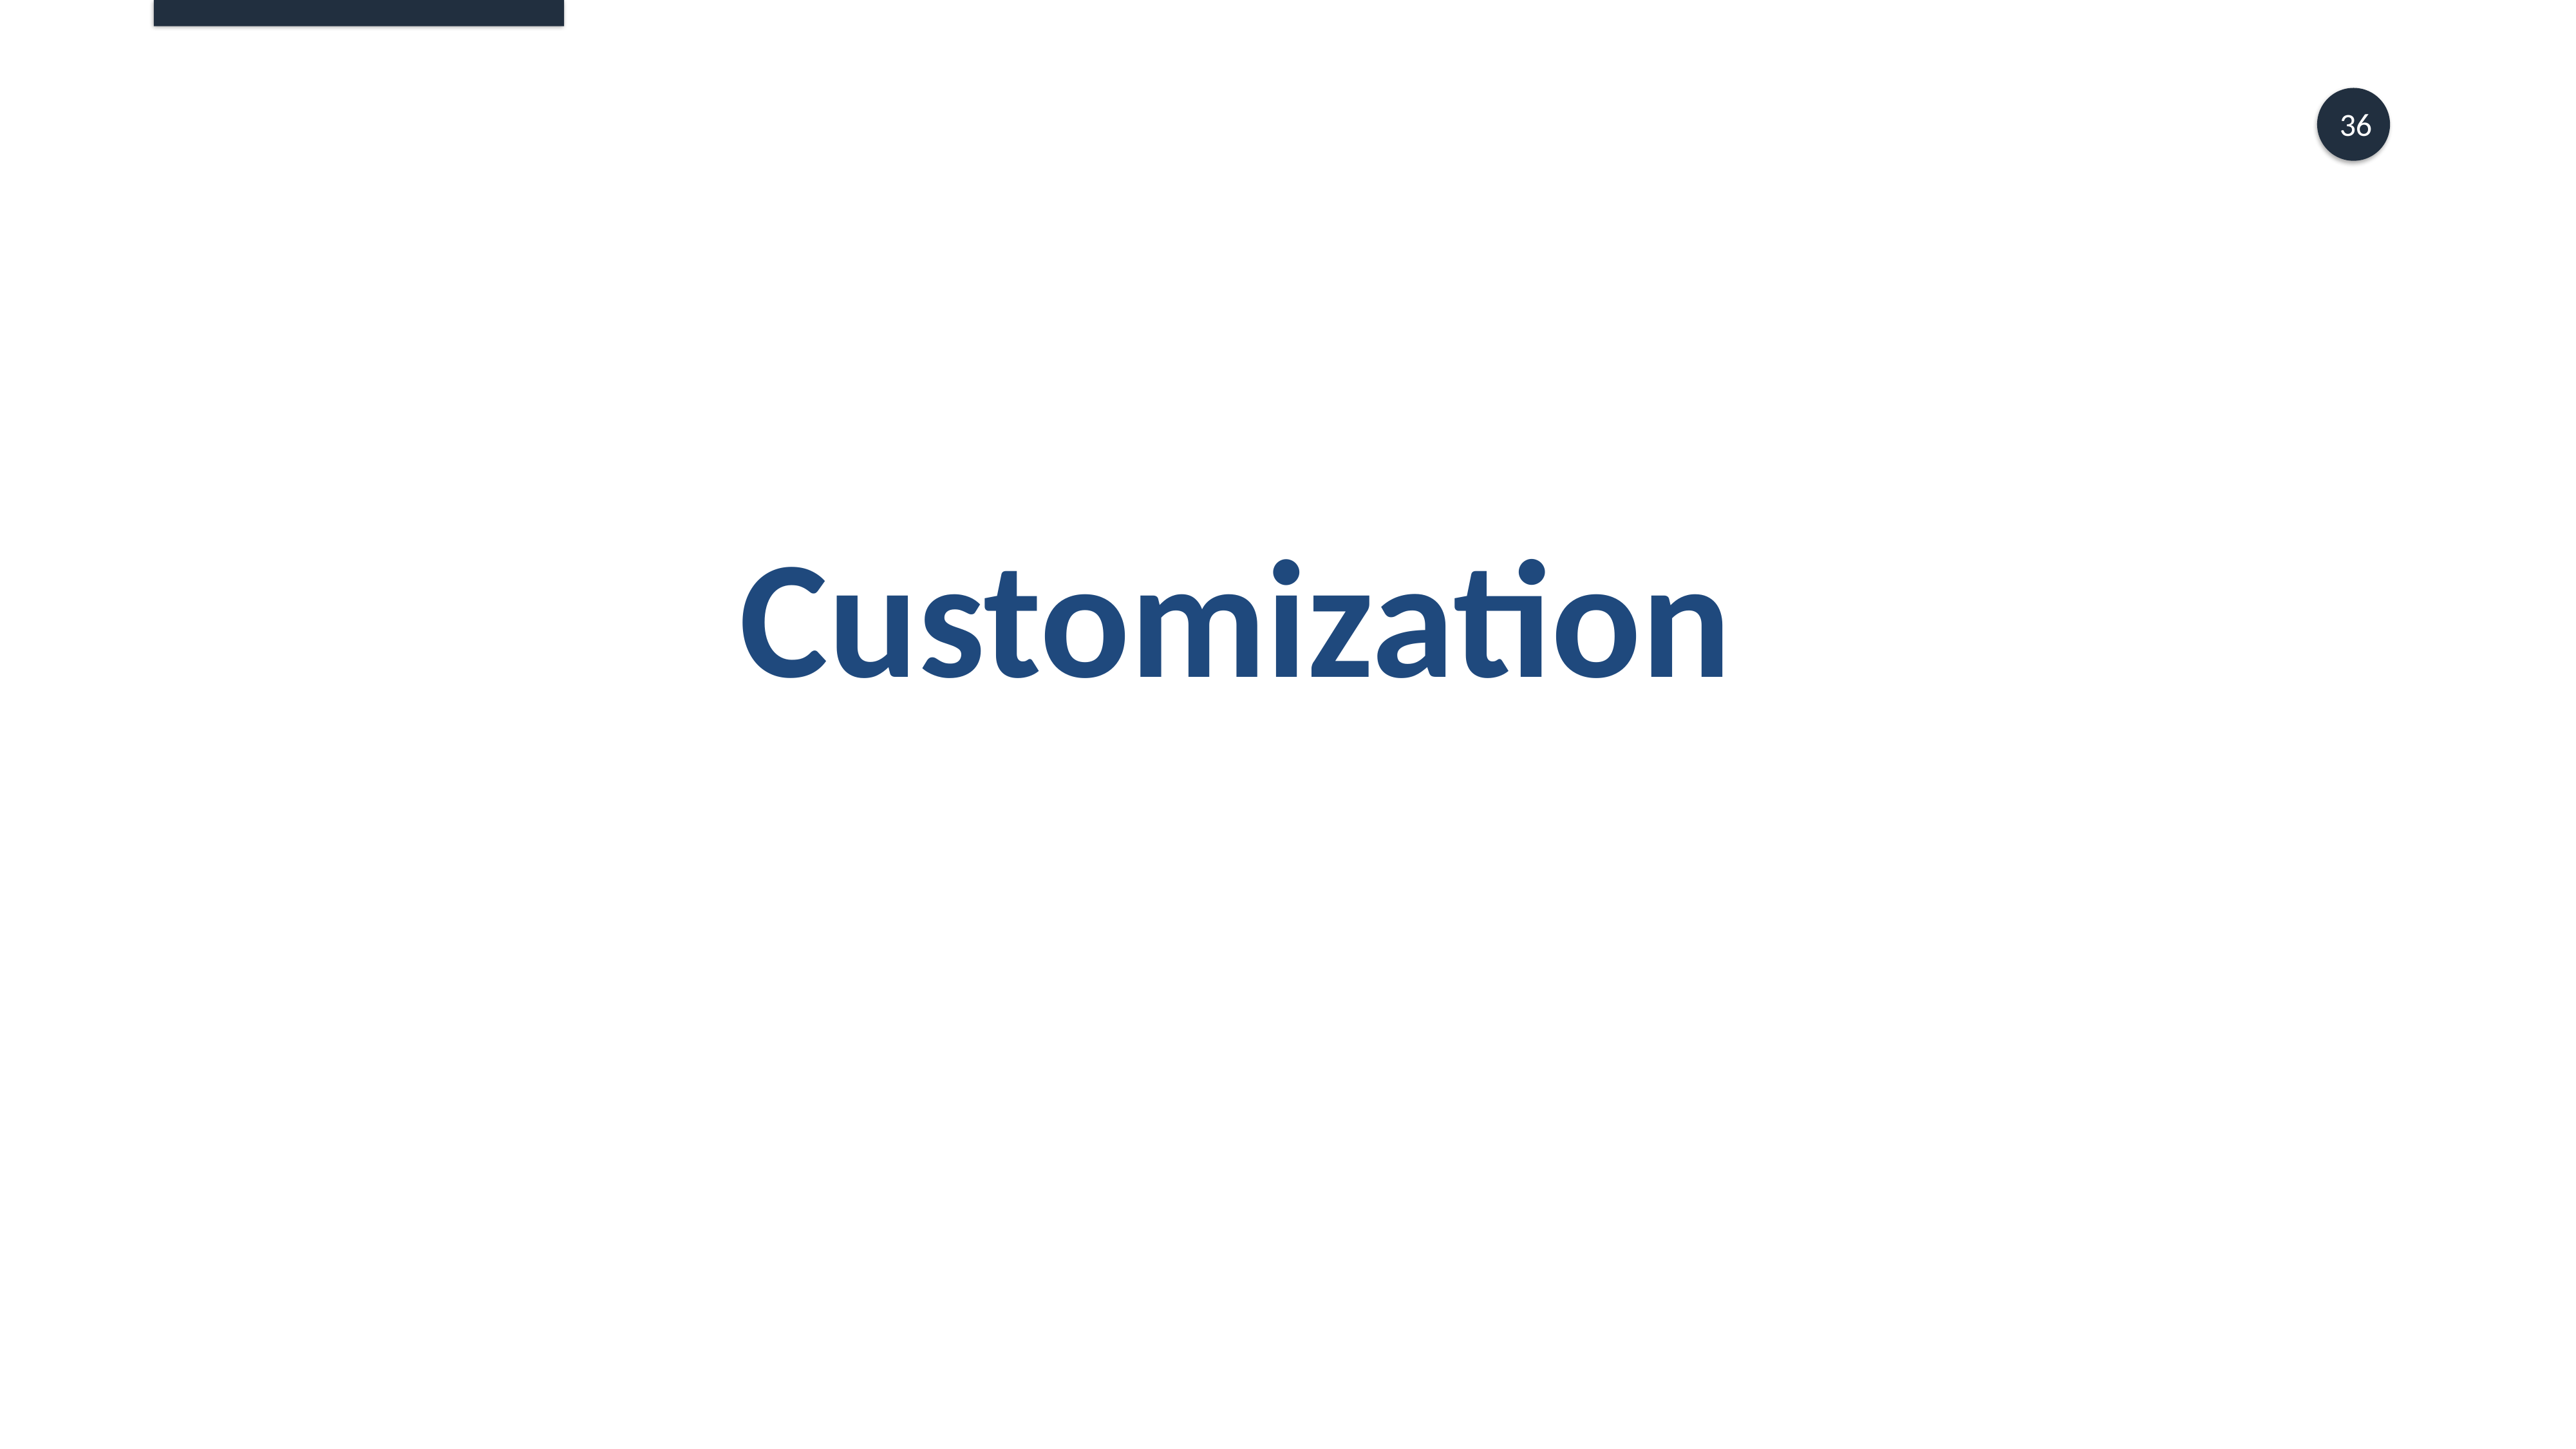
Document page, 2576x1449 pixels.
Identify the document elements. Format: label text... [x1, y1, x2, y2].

text_box Customization [729, 527, 1742, 719]
